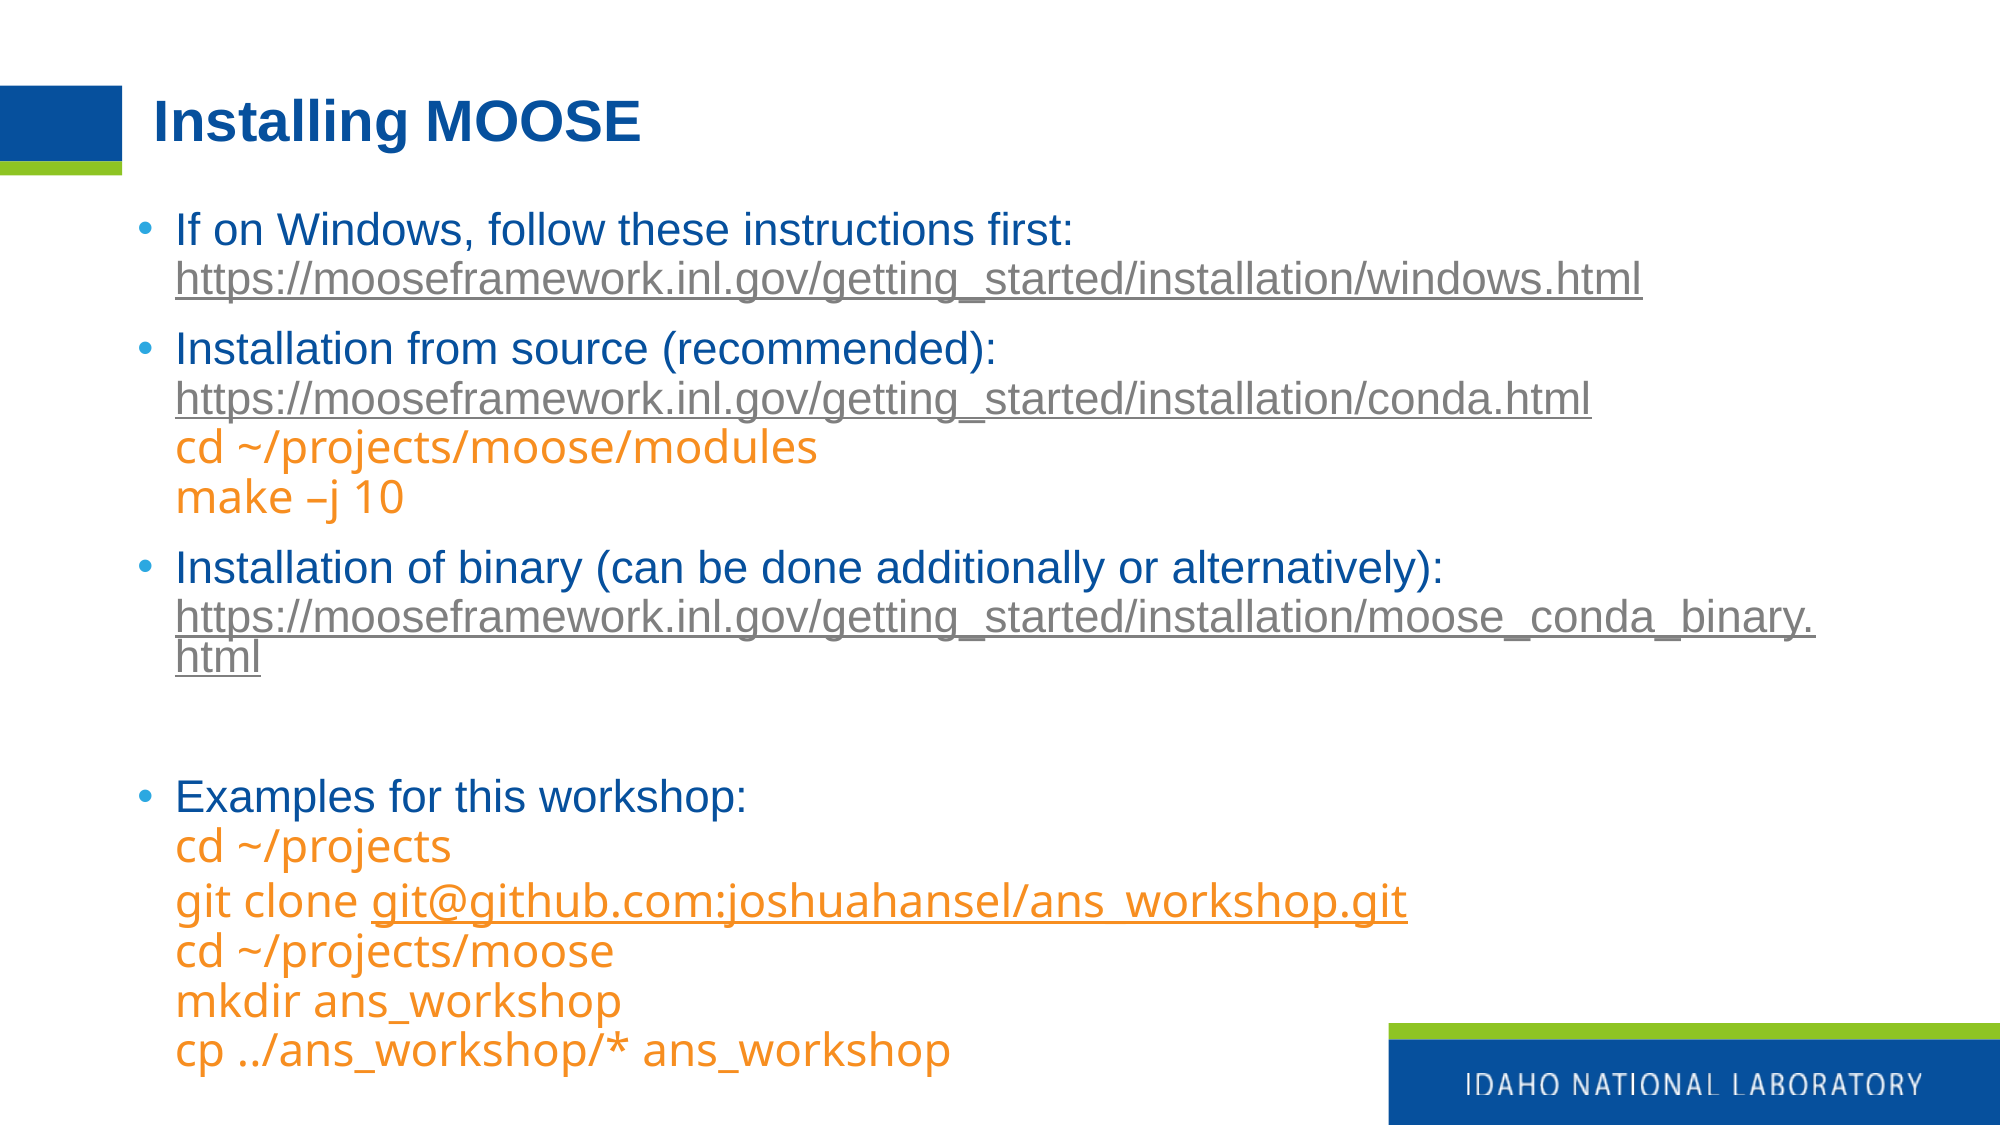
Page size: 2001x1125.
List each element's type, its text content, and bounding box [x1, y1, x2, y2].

list If on Windows, follow these instructions first: https://mooseframework.inl.gov/getting_started/installation/windows.html Installation from source (recommended): https://mooseframework.inl.gov/getting_started/installation/conda.html cd ~/projects/moose/modules make –j 10 Installation of binary (can be done additionally or alternatively): https://mooseframework.inl.gov/getting_started/installation/moose_conda_binary.html Examples for this workshop: cd ~/projects git clone git@github.com:joshuahansel/ans_workshop.git cd ~/projects/moose mkdir ans_workshop cp ../ans_workshop/* ans_workshop [137, 205, 1847, 920]
title Installing MOOSE [153, 91, 1863, 258]
